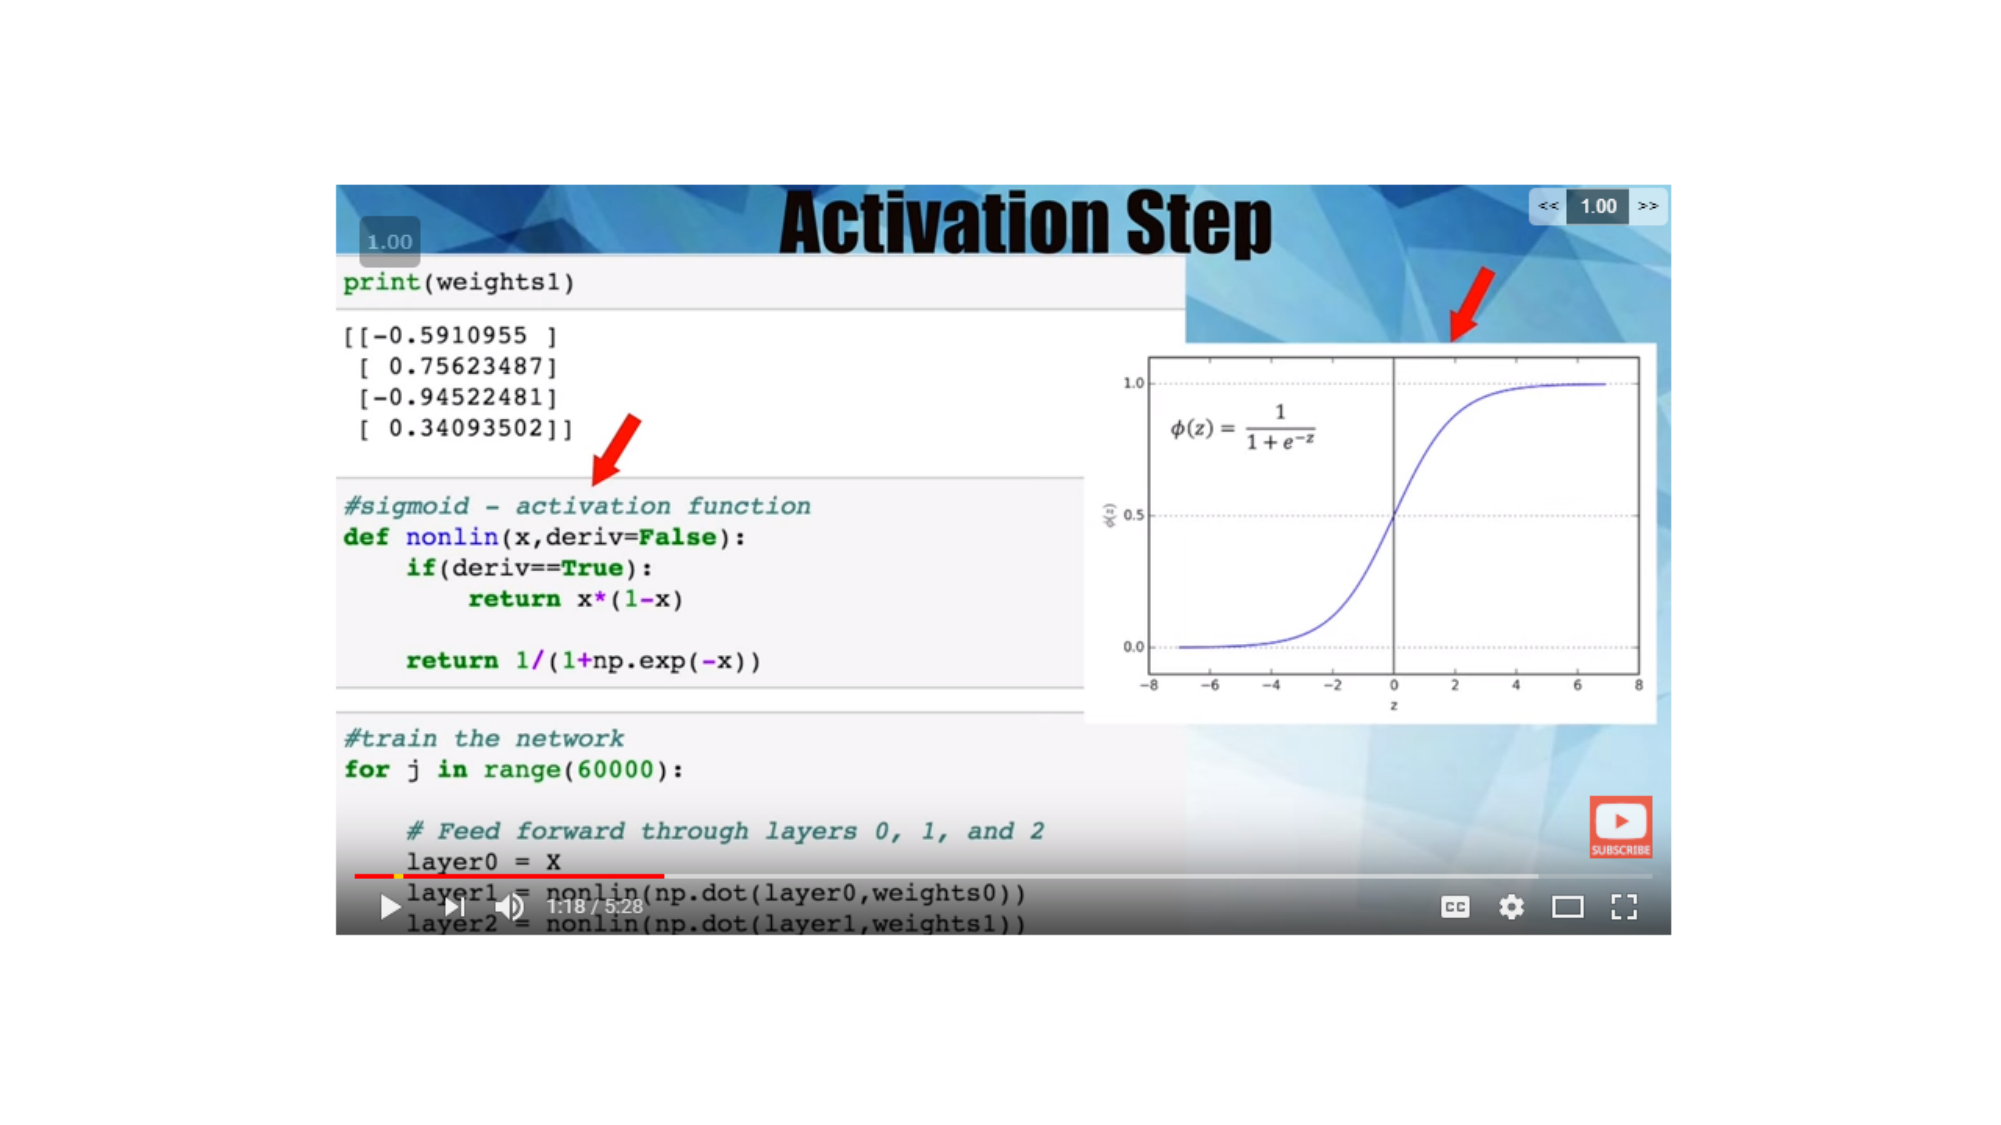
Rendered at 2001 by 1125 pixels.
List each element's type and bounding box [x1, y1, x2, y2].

picture [316, 170, 1684, 954]
